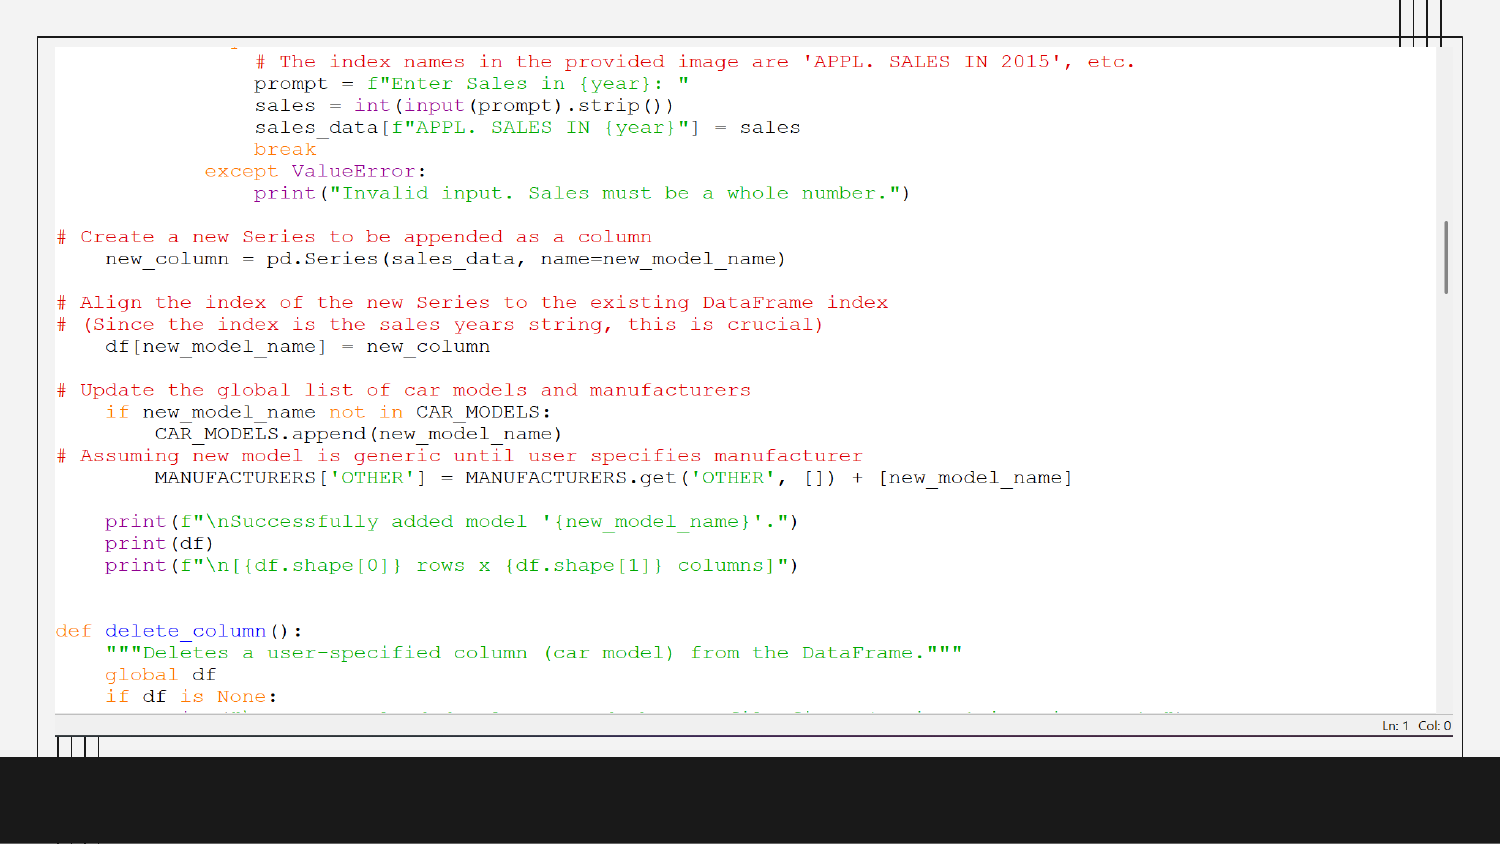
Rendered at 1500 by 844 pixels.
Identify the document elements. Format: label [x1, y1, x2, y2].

picture [55, 47, 1453, 737]
